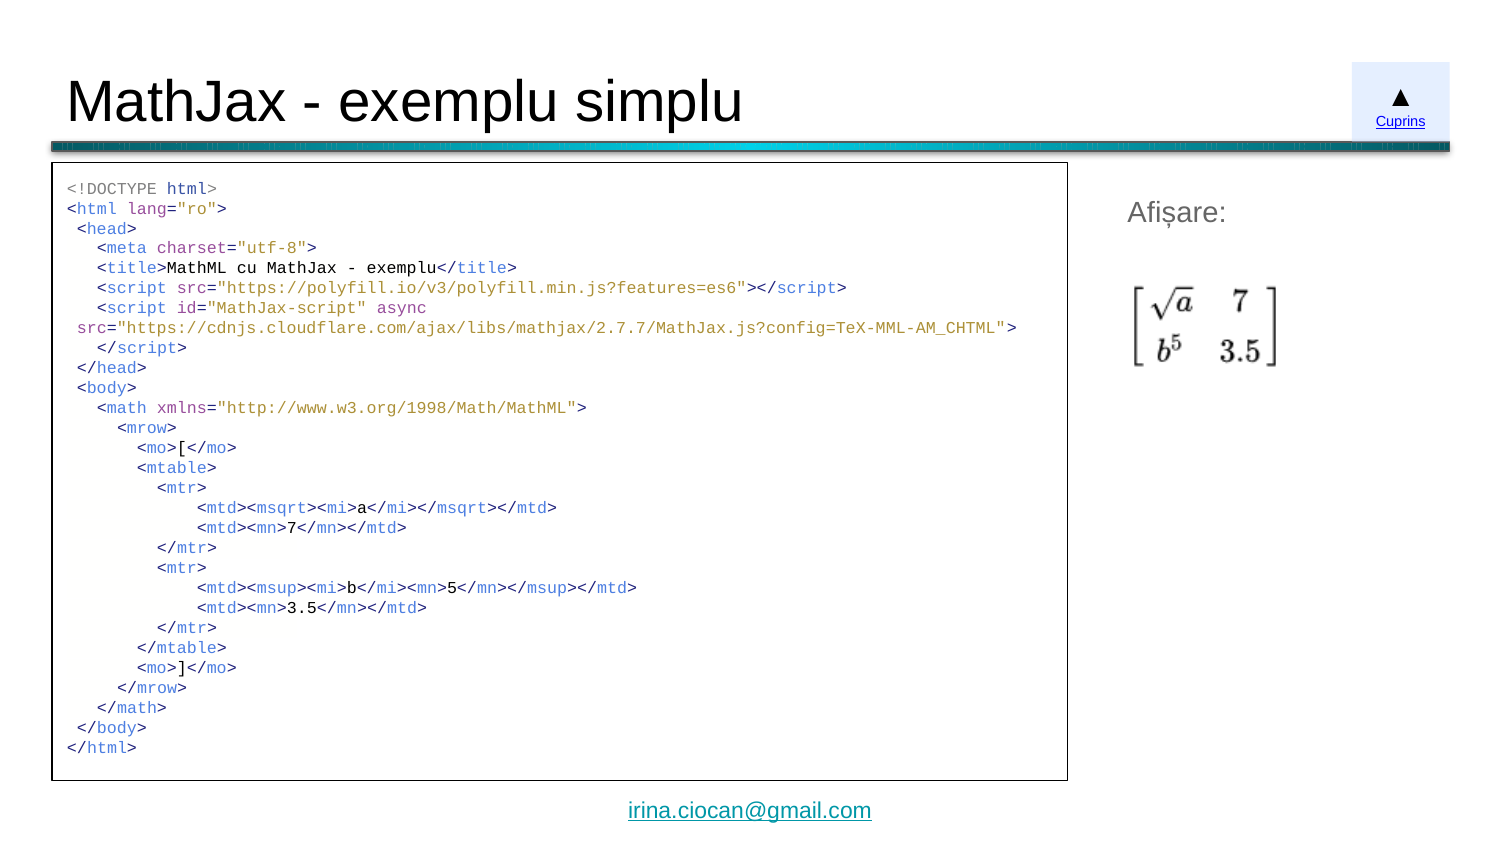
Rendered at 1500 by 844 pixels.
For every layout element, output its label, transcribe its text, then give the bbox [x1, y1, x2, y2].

text_box Afișare: [1112, 178, 1388, 237]
text_box irina.ciocan@gmail.com [613, 795, 889, 837]
text_box [51, 141, 1450, 151]
picture [1122, 272, 1298, 381]
title MathJax - exemplu simplu [51, 48, 1449, 139]
text_box <!DOCTYPE html> <html lang="ro"> <head> <meta charset="utf-8"> <title>MathML cu MathJax - exemplu</title> <script src="https://polyfill.io/v3/polyfill.min.js?features=es6"></script> <script id="MathJax-script" async src="https://cdnjs.cloudflare.com/ajax/libs/mathjax/2.7.7/MathJax.js?config=TeX-MML-AM_CHTML"> </script> </head> <body> <math xmlns="http://www.w3.org/1998/Math/MathML"> <mrow> <mo>[</mo> <mtable> <mtr> <mtd><msqrt><mi>a</mi></msqrt></mtd> <mtd><mn>7</mn></mtd> </mtr> <mtr> <mtd><msup><mi>b</mi><mn>5</mn></msup></mtd> <mtd><mn>3.5</mn></mtd> </mtr> </mtable> <mo>]</mo> </mrow> </math> </body> </html> [51, 162, 1068, 781]
text_box ▲ Cuprins [1351, 62, 1450, 142]
